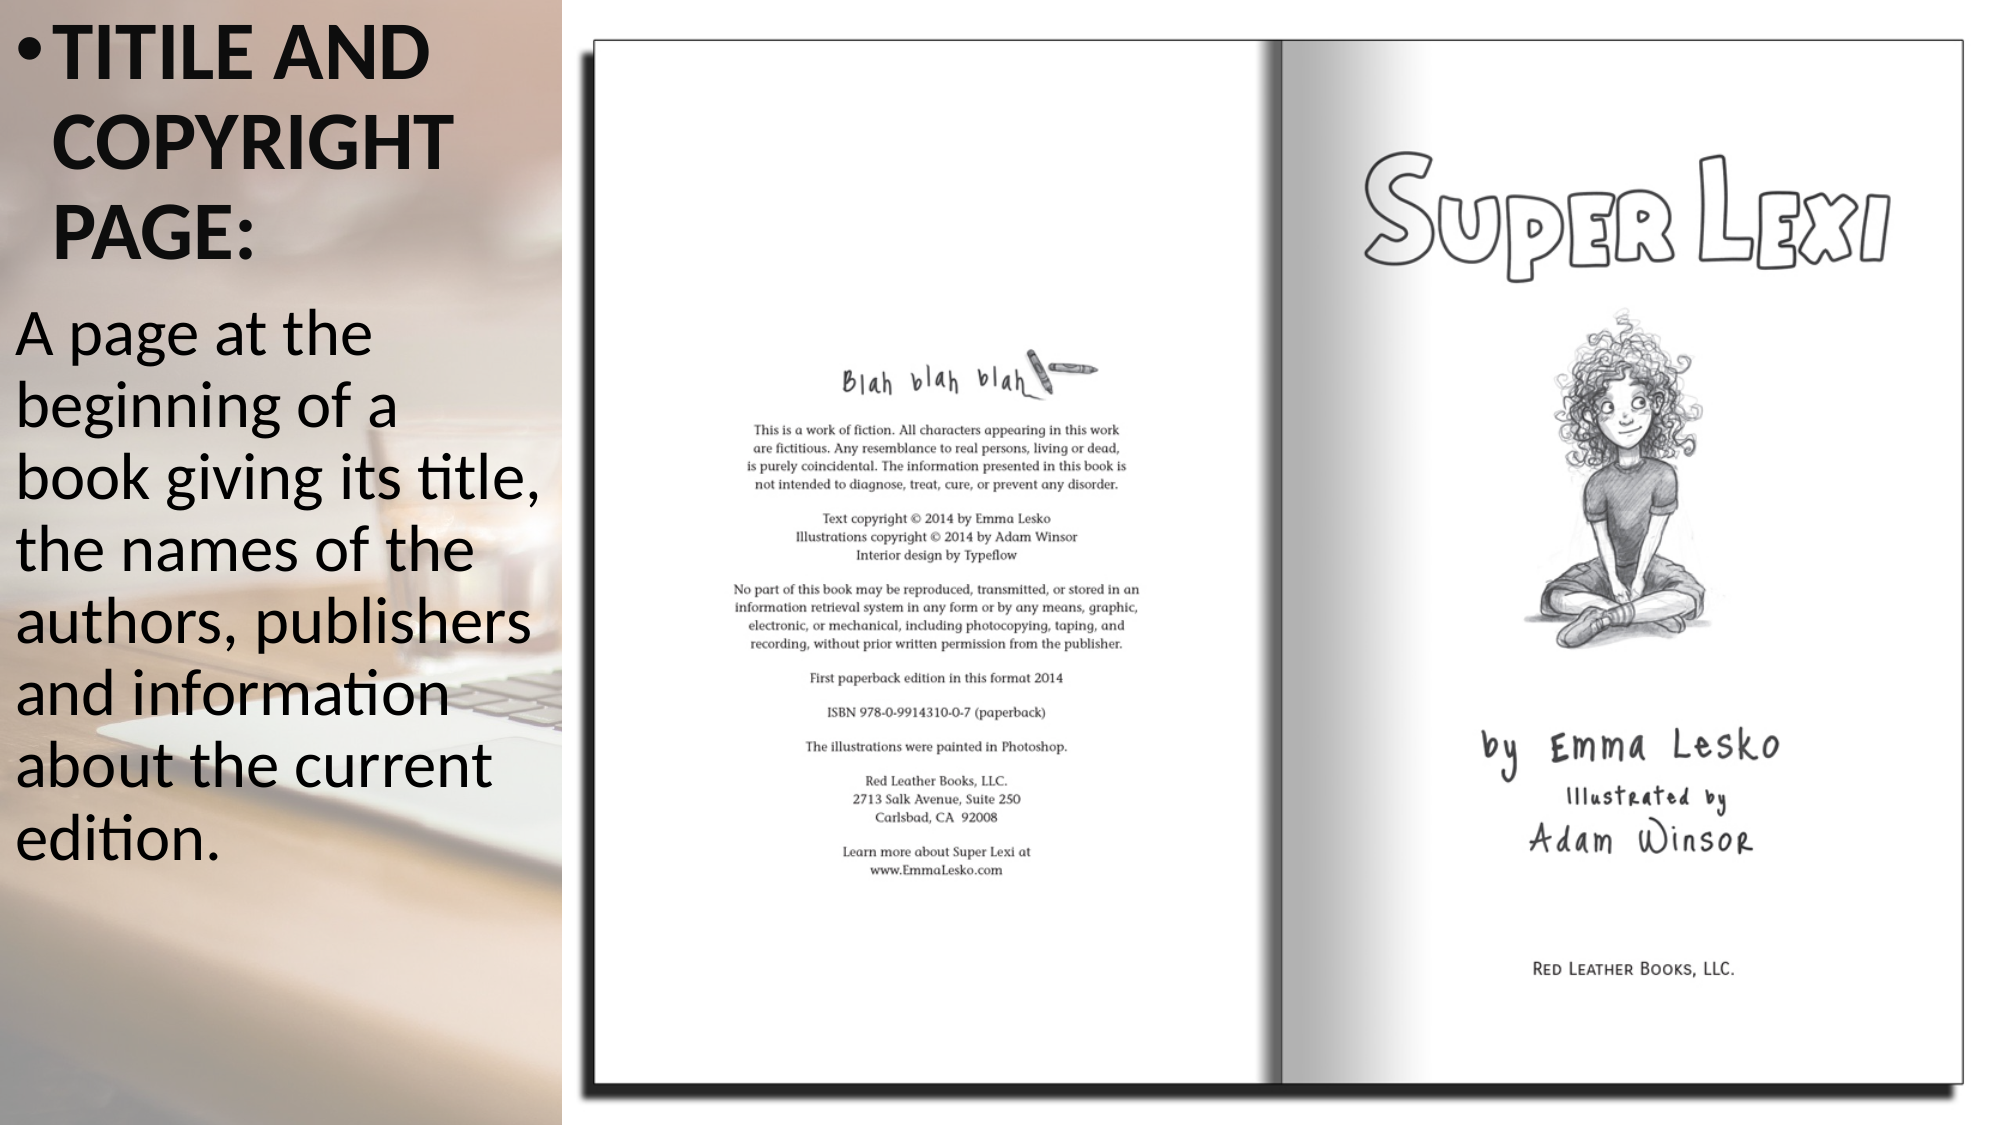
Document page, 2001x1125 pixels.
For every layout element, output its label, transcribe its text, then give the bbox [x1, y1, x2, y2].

list TITILE AND COPYRIGHT PAGE: A page at the beginning of a book giving its title, the names of the authors, publishers and information about the current edition. [0, 0, 562, 1014]
picture [562, 0, 2000, 1125]
